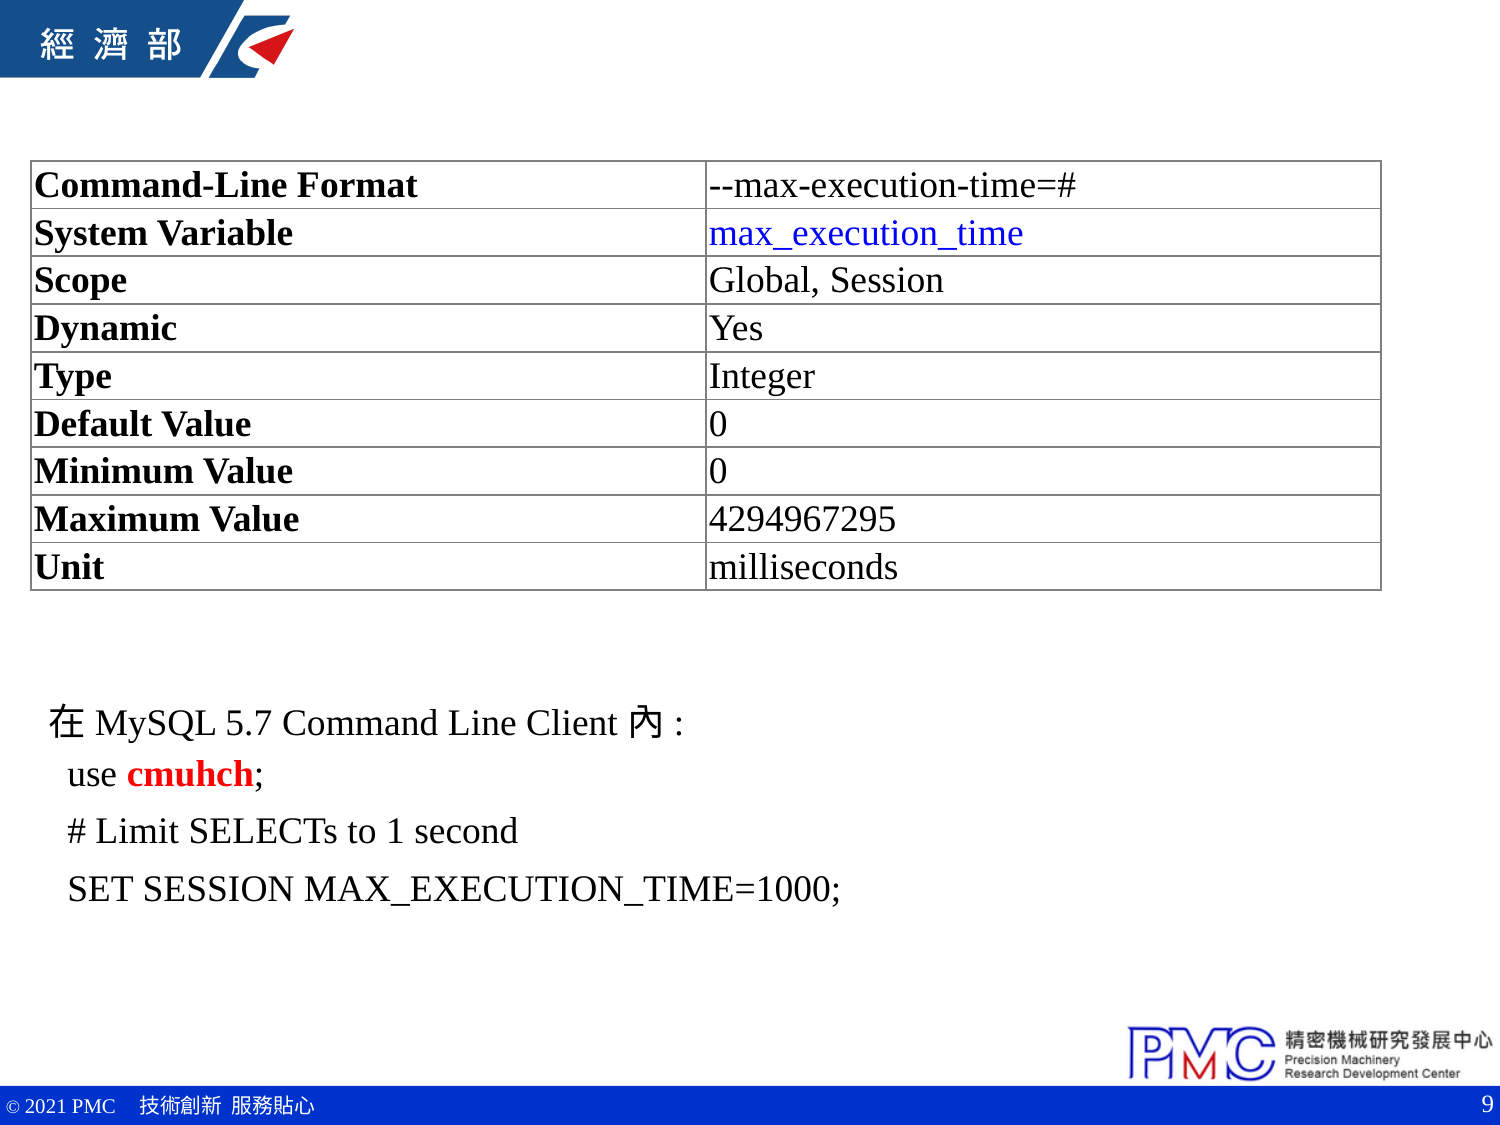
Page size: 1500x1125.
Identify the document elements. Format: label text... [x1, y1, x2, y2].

table_cell Maximum Value [32, 496, 705, 542]
table_cell Integer [707, 353, 1380, 399]
table_cell Unit [32, 543, 705, 589]
picture [1126, 1024, 1493, 1083]
table_cell Minimum Value [32, 448, 705, 494]
table_header --max-execution-time=# [707, 162, 1380, 208]
table_cell 0 [707, 400, 1380, 446]
slide_number 9 [1439, 1086, 1500, 1124]
text_box 在MySQL 5.7 Command Line Client內: use cmuhch; # Limit SELECTs to 1 second SET SESSION MAX_EXECUTION_TIME=1000; [33, 645, 1410, 974]
table_cell Type [32, 353, 705, 399]
table_cell 4294967295 [707, 496, 1380, 542]
table_cell Global, Session [707, 257, 1380, 303]
table_cell System Variable [32, 209, 705, 255]
table_cell milliseconds [707, 543, 1380, 589]
table_cell 0 [707, 448, 1380, 494]
picture [0, 0, 294, 78]
table_header Command-Line Format [32, 162, 705, 208]
table_cell max_execution_time [707, 209, 1380, 255]
table_cell Default Value [32, 400, 705, 446]
table_cell Dynamic [32, 305, 705, 351]
table_cell Scope [32, 257, 705, 303]
table_cell Yes [707, 305, 1380, 351]
